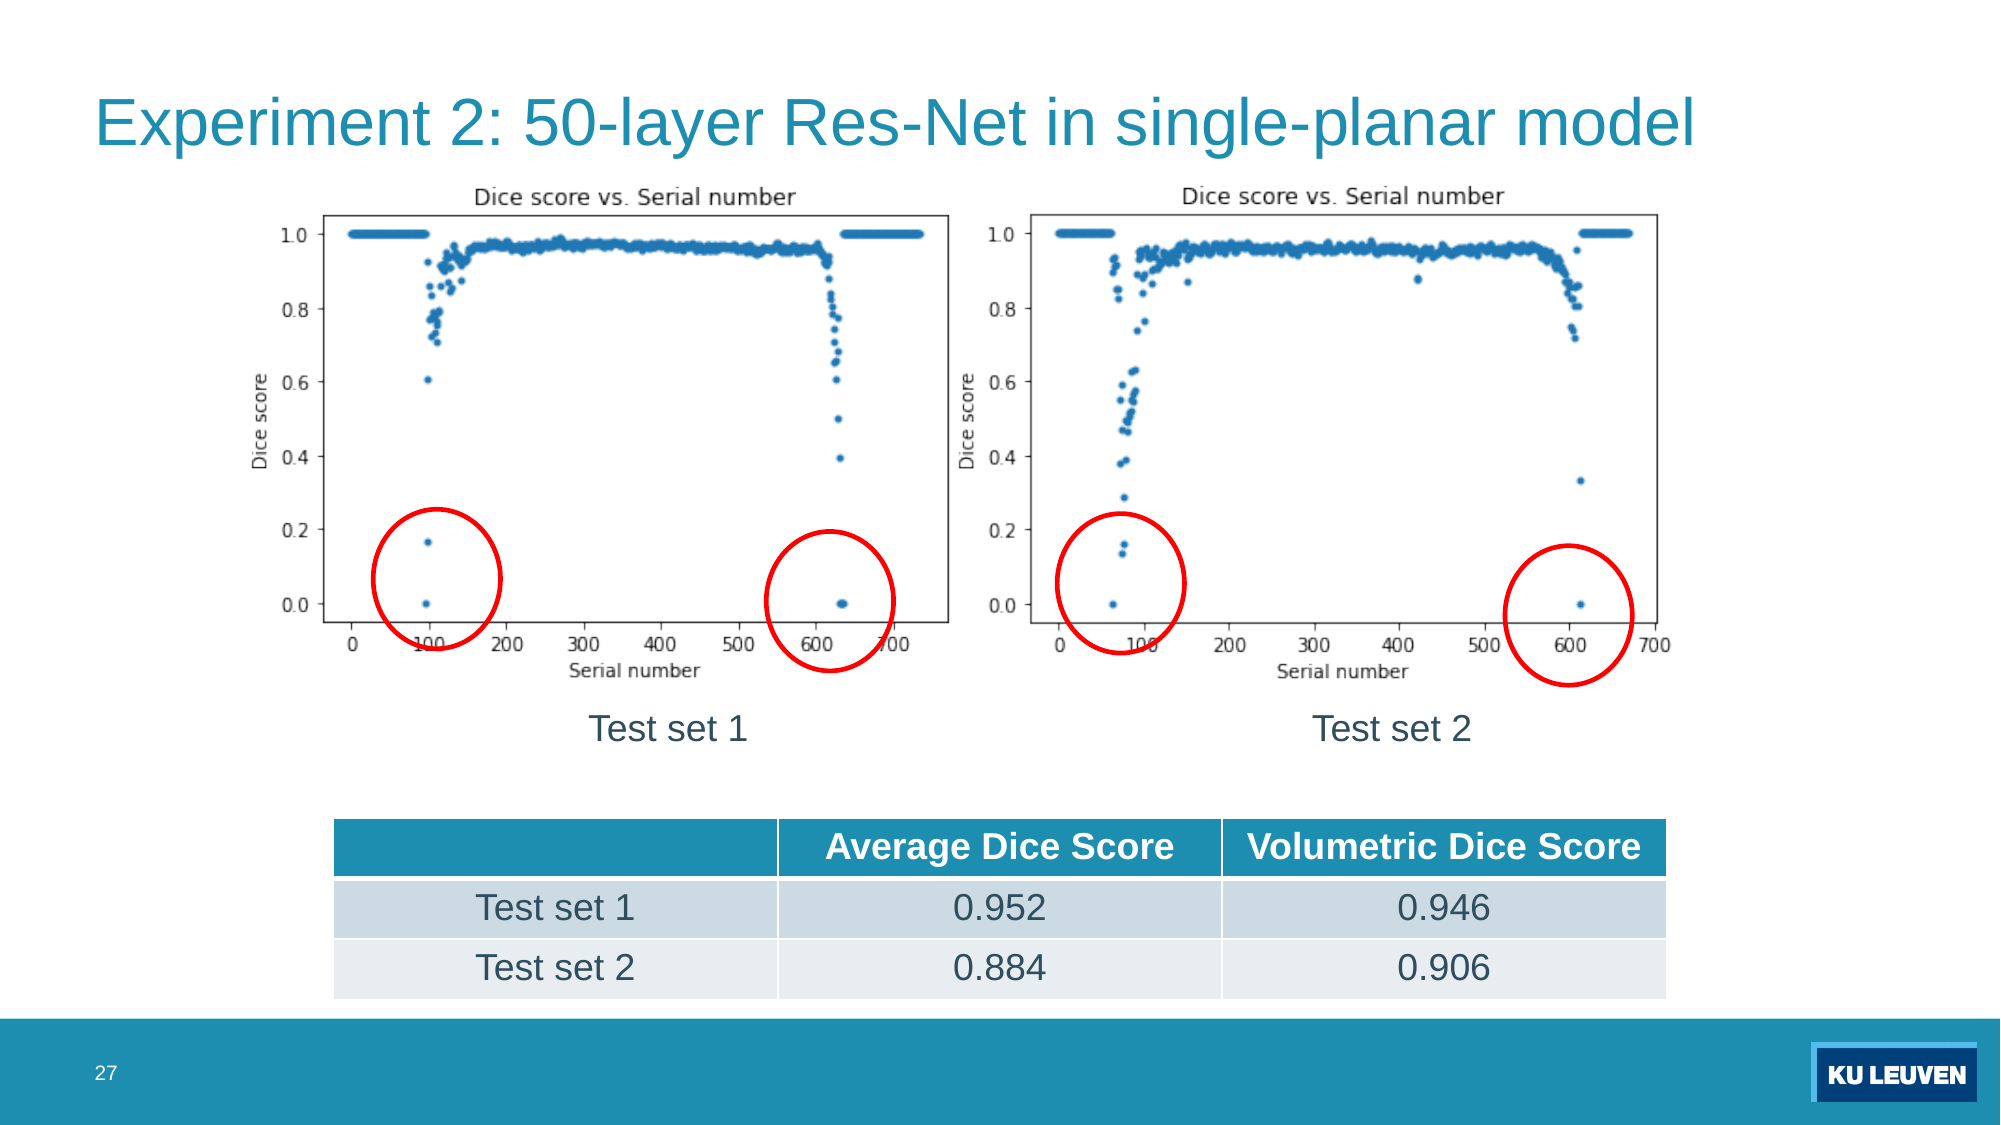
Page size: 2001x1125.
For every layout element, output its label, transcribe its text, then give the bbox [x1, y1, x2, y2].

text_box Test set 2 [1297, 696, 1488, 757]
picture [1811, 1042, 1977, 1102]
title Experiment 2: 50-layer Res-Net in single-planar model [94, 49, 1906, 189]
table_cell 0.952 [779, 881, 1221, 938]
table_cell Test set 1 [334, 881, 777, 938]
table_header [334, 819, 777, 876]
text_box Test set 1 [573, 696, 764, 757]
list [241, 174, 948, 693]
table_header Volumetric Dice Score [1223, 819, 1666, 876]
table_cell 0.946 [1223, 881, 1666, 938]
picture [948, 173, 1685, 694]
slide_number 27 [94, 1018, 201, 1125]
table_header Average Dice Score [779, 819, 1221, 876]
table_cell 0.906 [1223, 940, 1666, 999]
table_cell 0.884 [779, 940, 1221, 999]
table_cell Test set 2 [334, 940, 777, 999]
